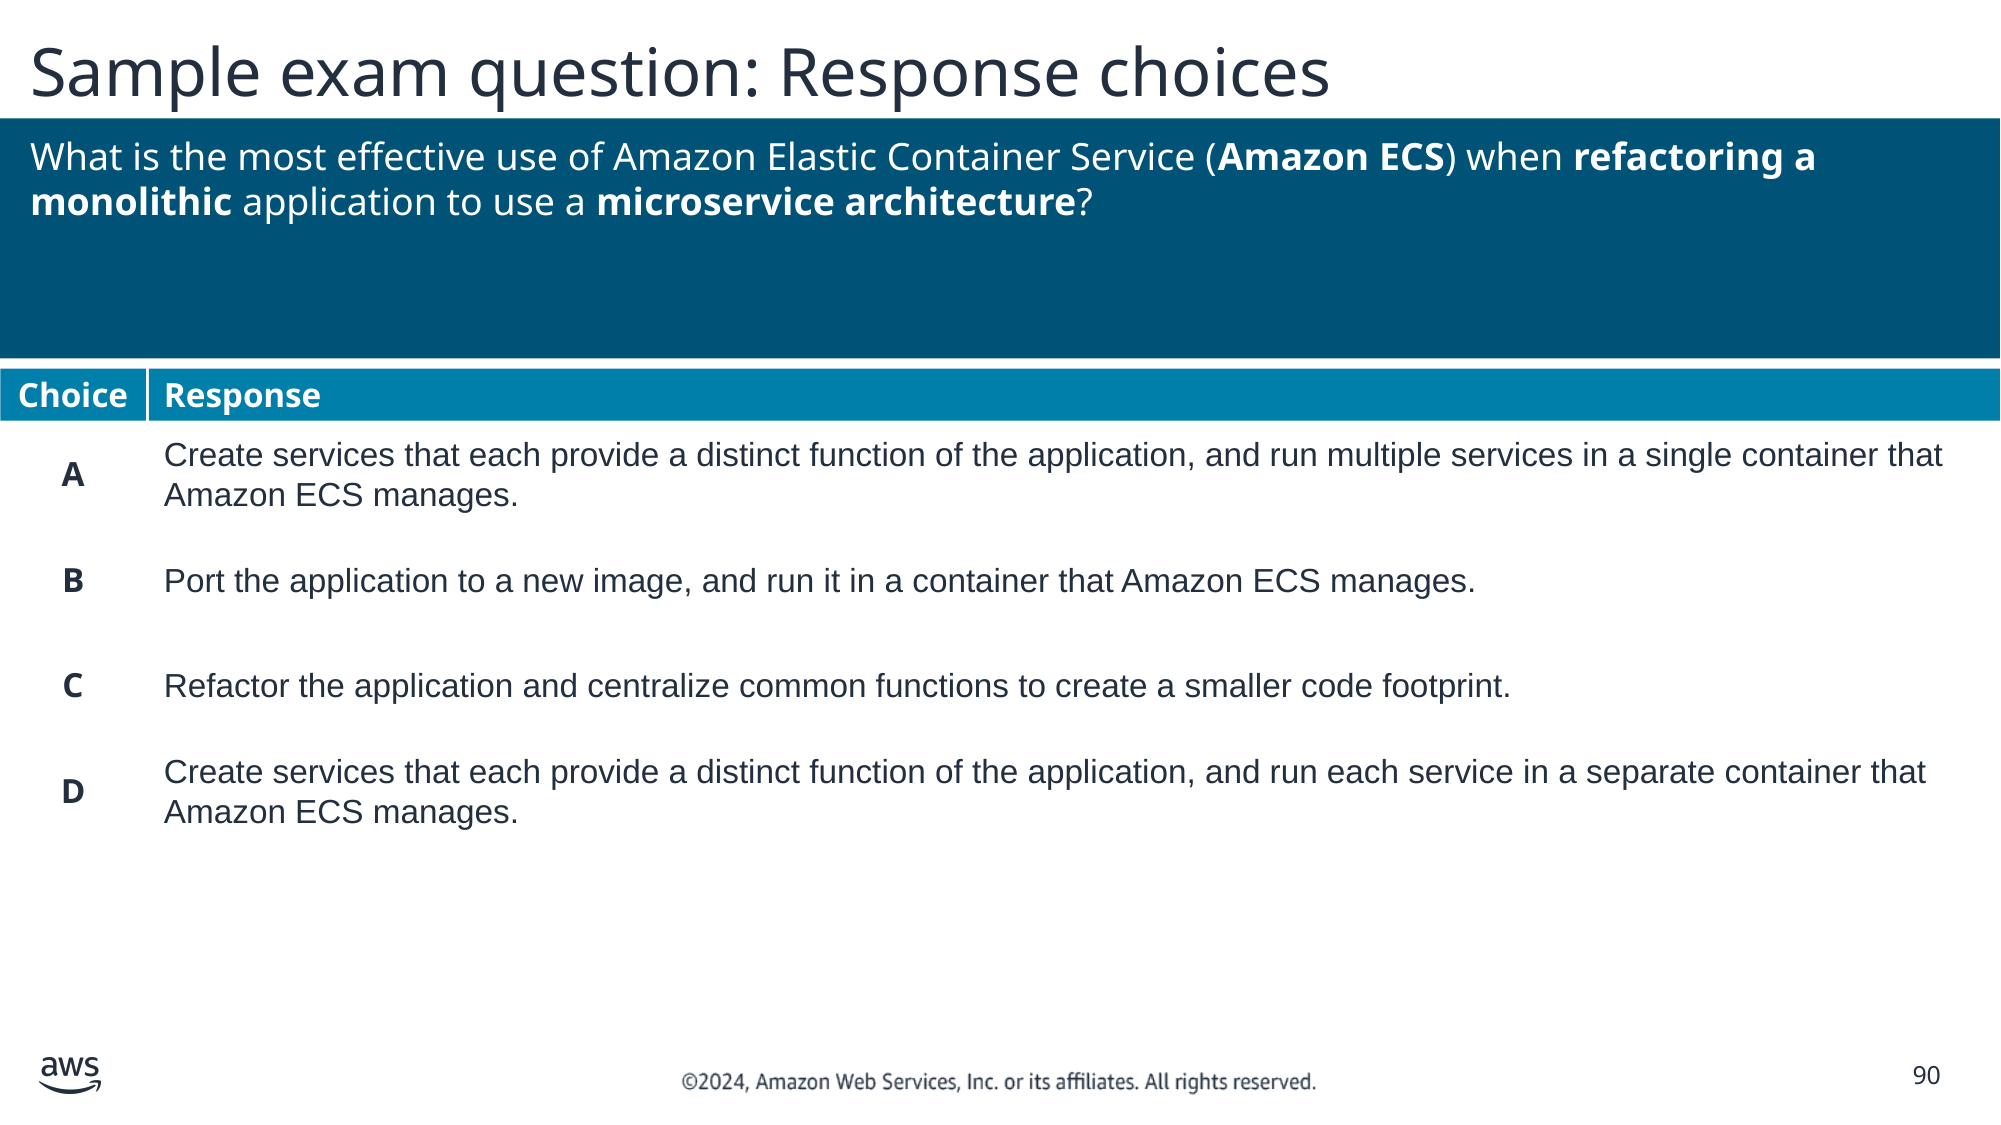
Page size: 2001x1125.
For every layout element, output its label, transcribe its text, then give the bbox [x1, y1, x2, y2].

text_box Response [148, 368, 2000, 420]
slide_number ‹#› [1861, 1057, 1941, 1095]
picture [39, 1057, 101, 1094]
picture [621, 1061, 1378, 1105]
title Sample exam question: Response choices [0, 0, 2000, 118]
text_box Choice [0, 368, 146, 420]
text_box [0, 420, 2000, 843]
list What is the most effective use of Amazon Elastic Container Service (Amazon ECS) when refactoring a monolithic application to use a microservice architecture? [0, 118, 2000, 359]
